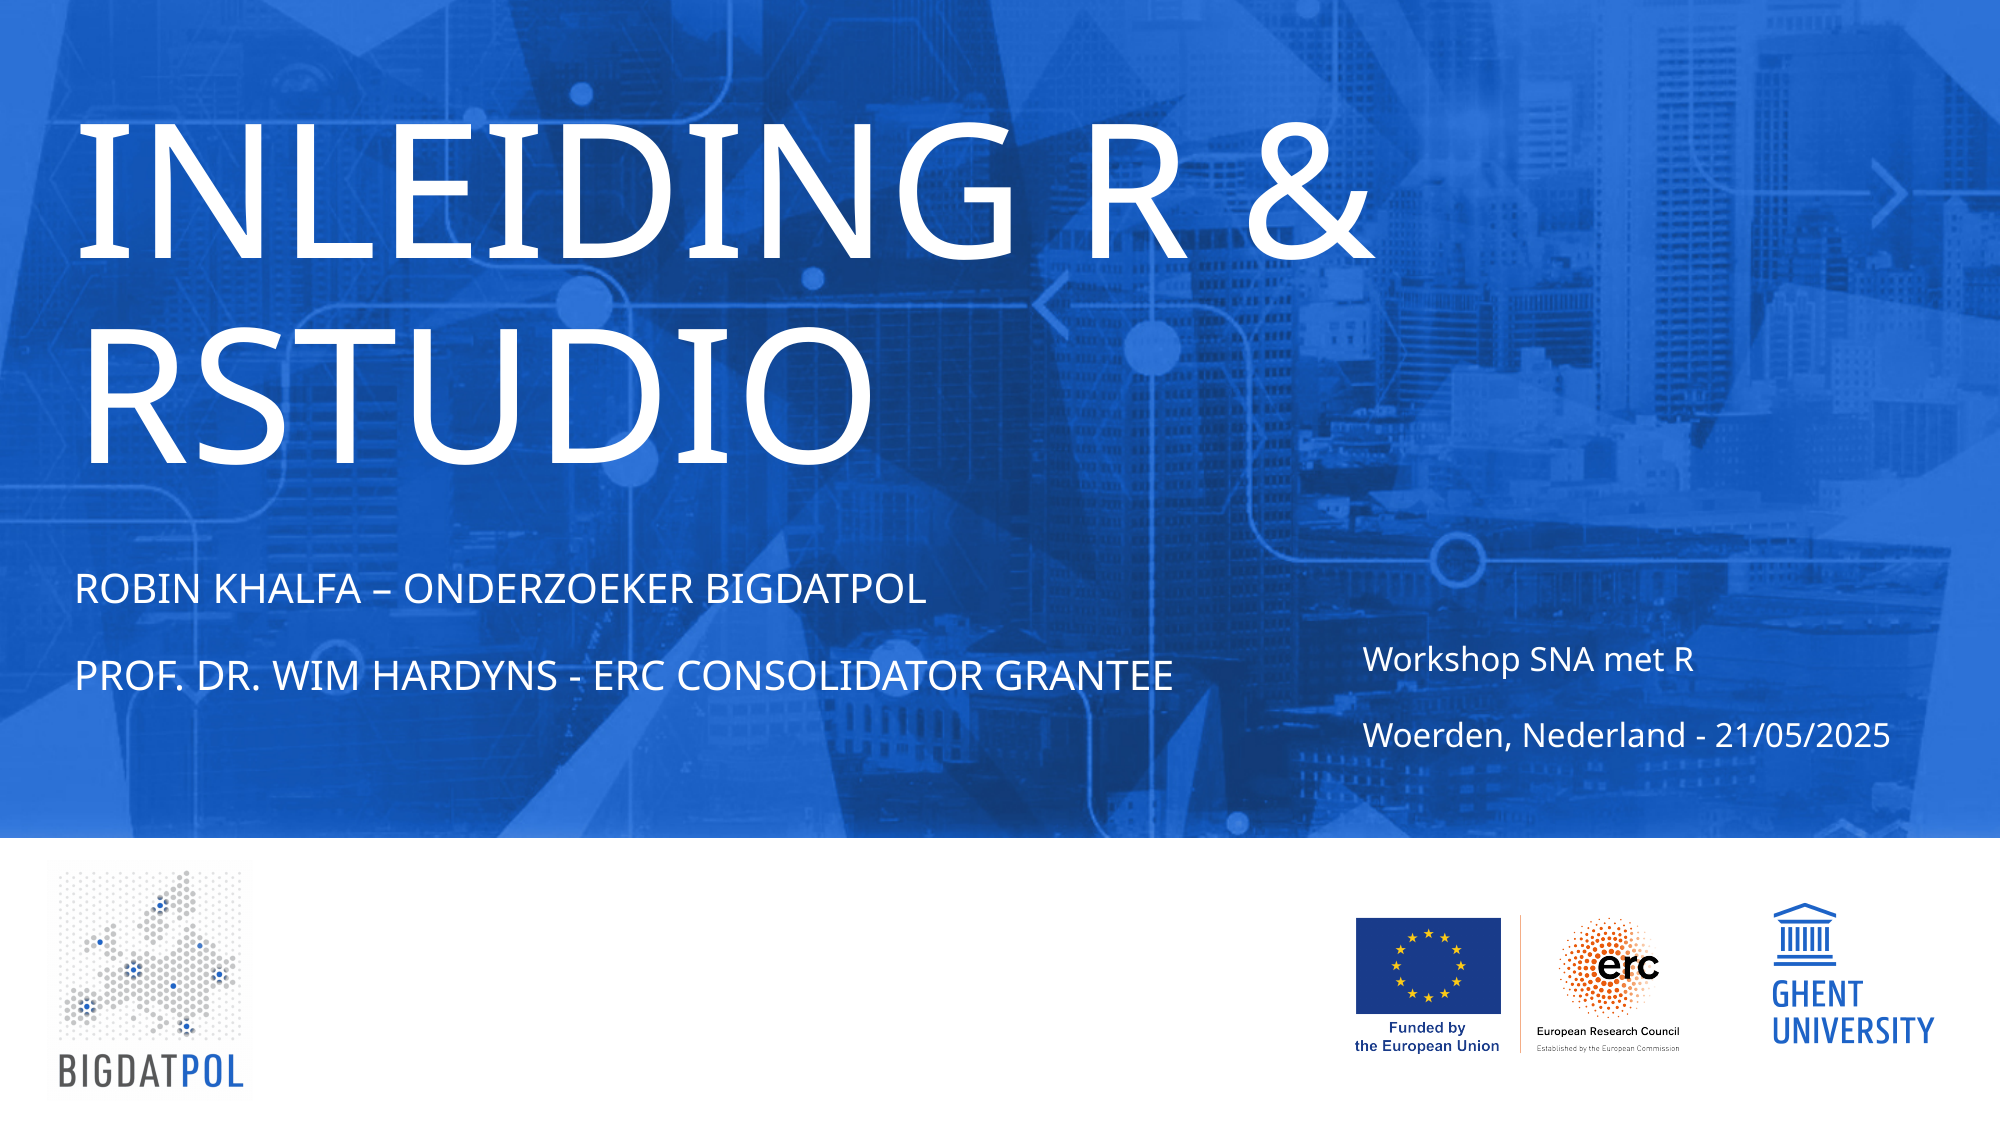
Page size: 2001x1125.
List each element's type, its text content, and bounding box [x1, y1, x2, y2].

picture [1711, 855, 2001, 1106]
list Robin khalfa – onderzoeker bigdatpol Prof. Dr. Wim Hardyns - ERC Consolidator Grantee [58, 541, 1313, 711]
picture [47, 860, 253, 1101]
picture [1355, 915, 1679, 1054]
list Workshop SNA met R Woerden, Nederland - 21/05/2025 [1347, 541, 1941, 765]
picture [0, 0, 2000, 838]
title Inleiding R & Rstudio [58, 84, 1941, 512]
